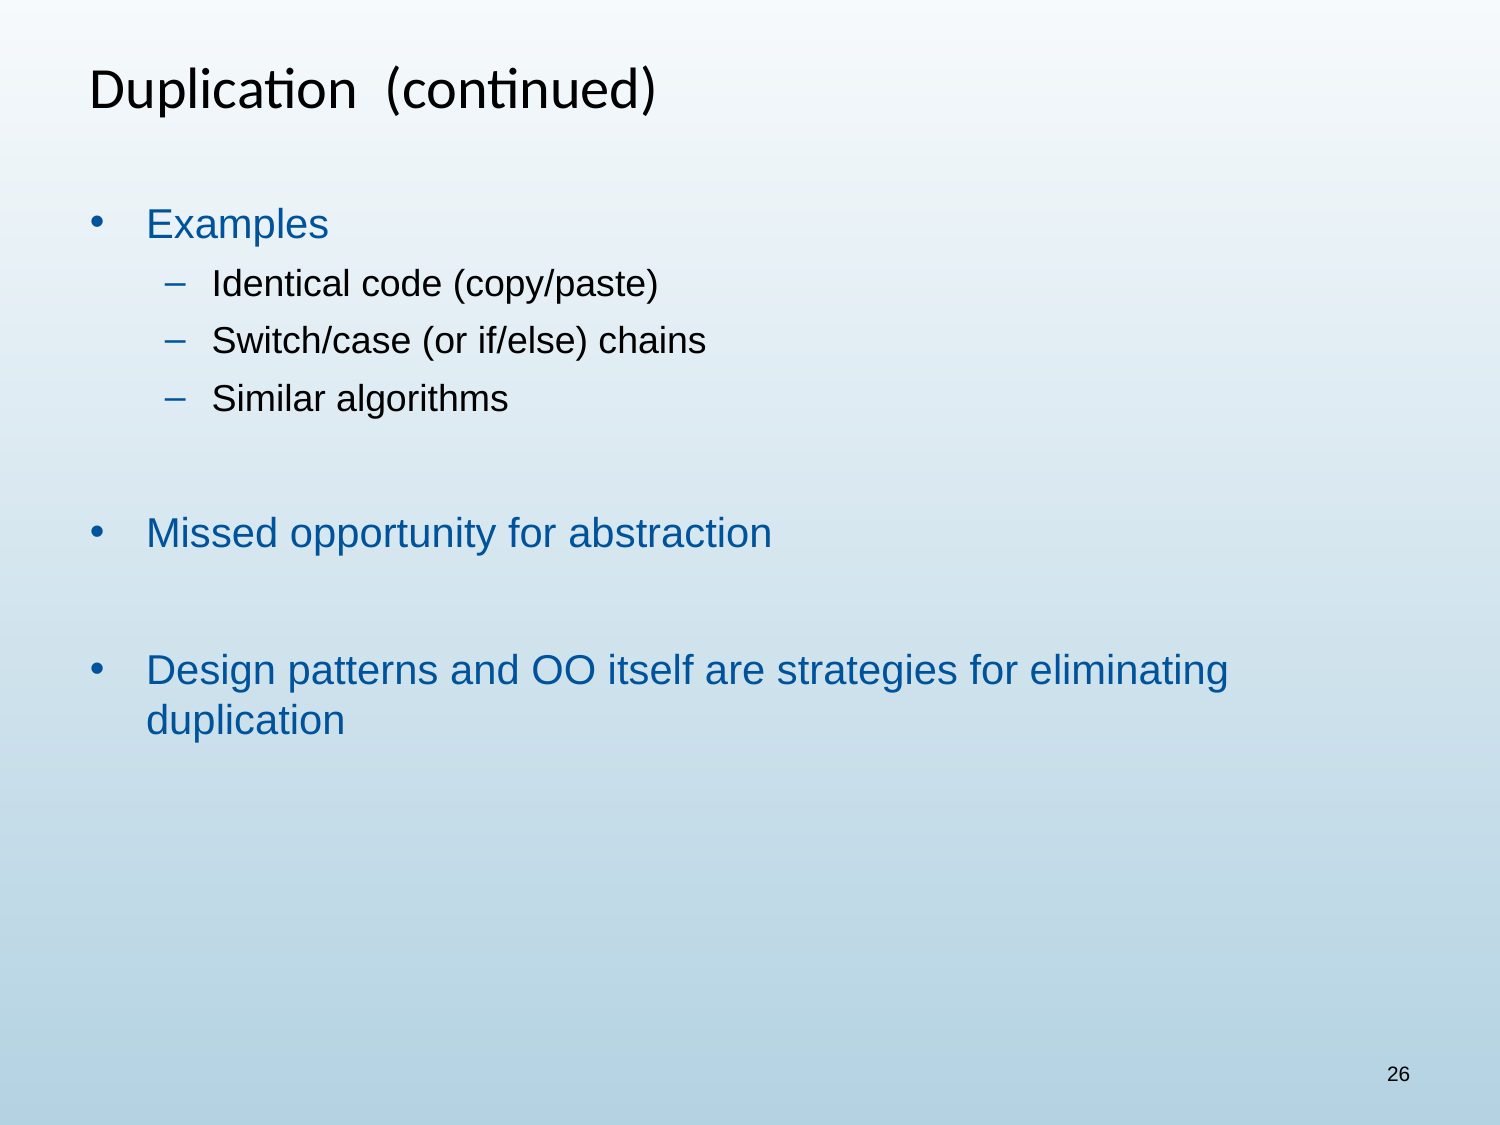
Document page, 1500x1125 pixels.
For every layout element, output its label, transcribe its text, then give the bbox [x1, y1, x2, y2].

list Examples Identical code (copy/paste) Switch/case (or if/else) chains Similar algorithms Missed opportunity for abstraction Design patterns and OO itself are strategies for eliminating duplication [75, 188, 1454, 1048]
title Duplication (continued) [75, 0, 1454, 170]
